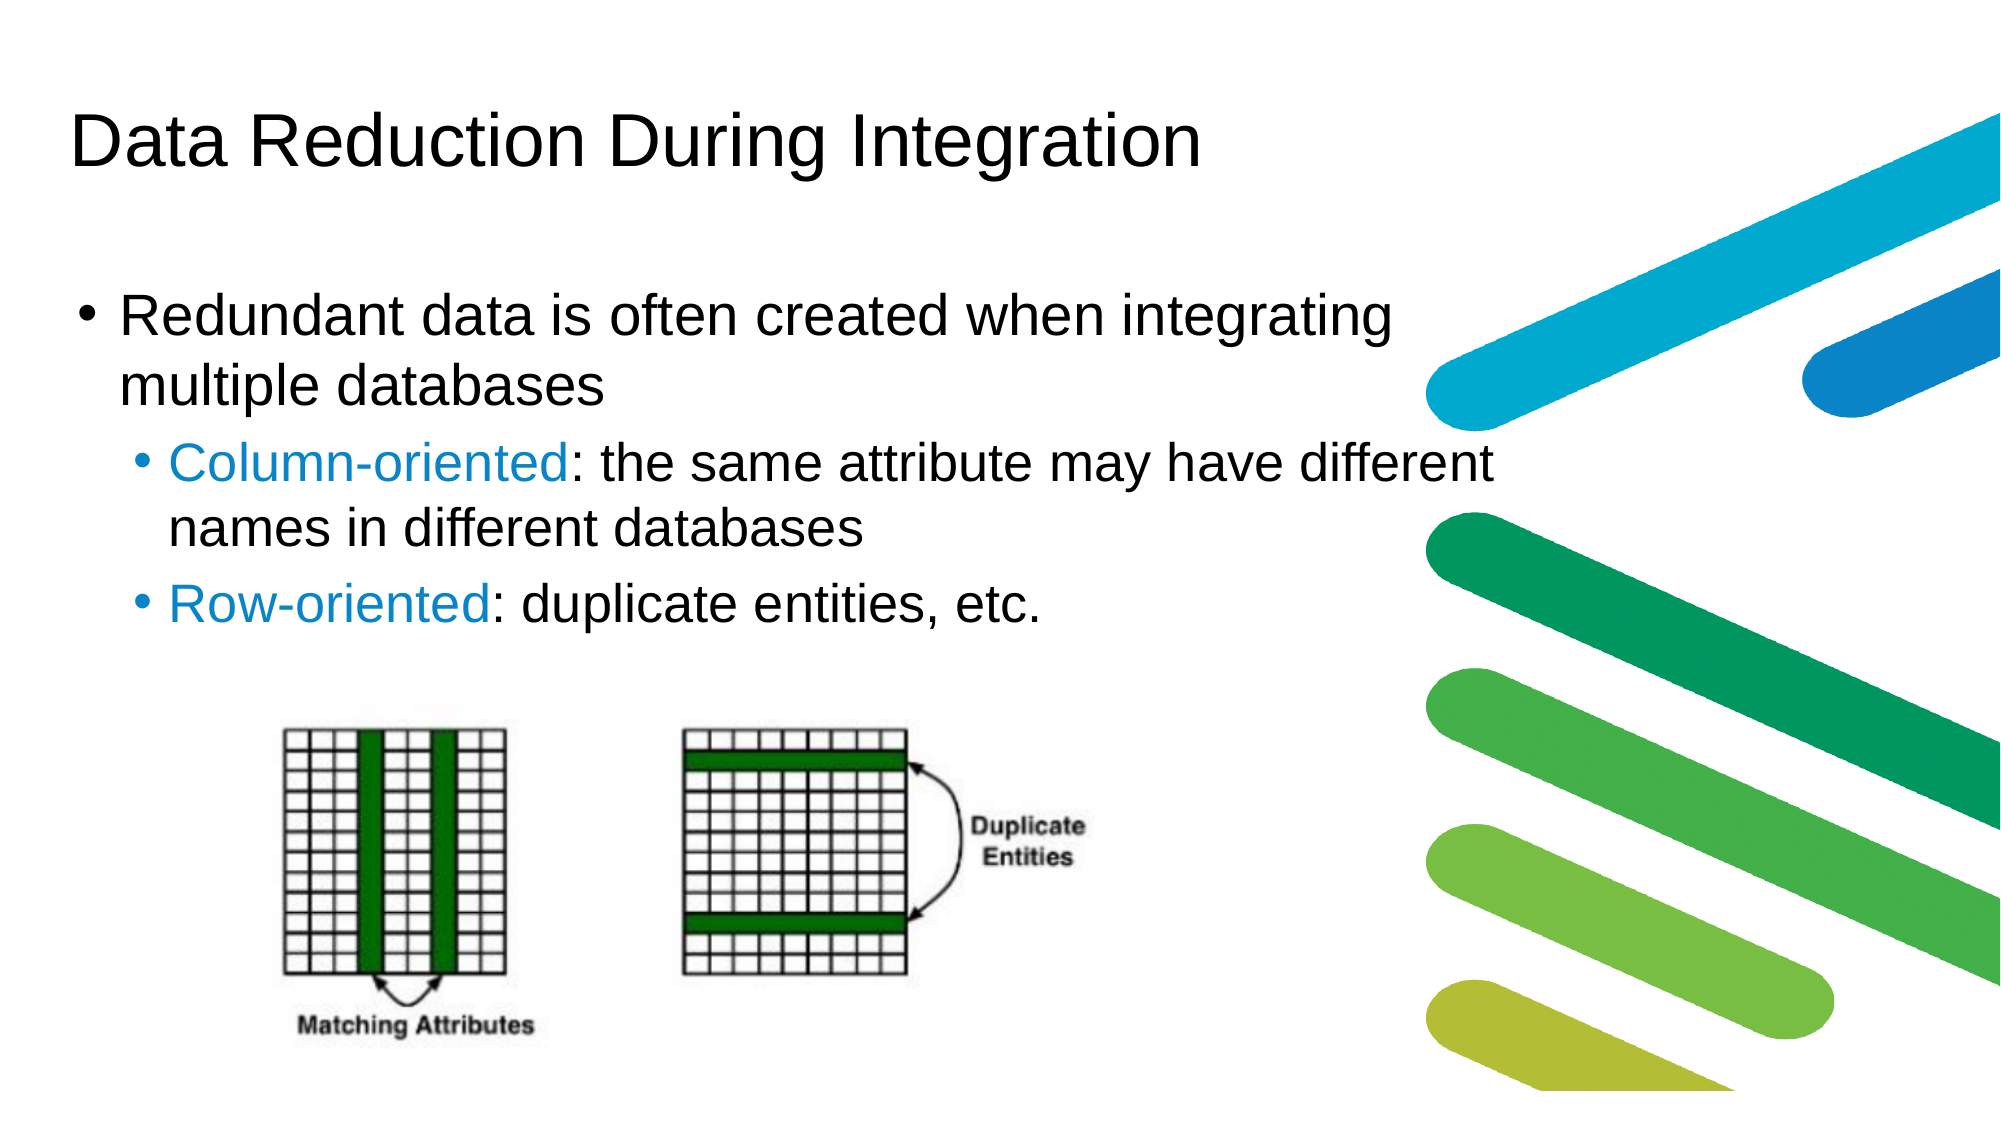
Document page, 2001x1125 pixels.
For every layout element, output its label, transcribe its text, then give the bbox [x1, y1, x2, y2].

picture [1426, 0, 2001, 1091]
picture [243, 685, 1095, 1080]
list Redundant data is often created when integrating multiple databases Column-oriented: the same attribute may have different names in different databases Row-oriented: duplicate entities, etc. [62, 269, 1603, 1113]
title Data Reduction During Integration [55, 42, 1855, 231]
